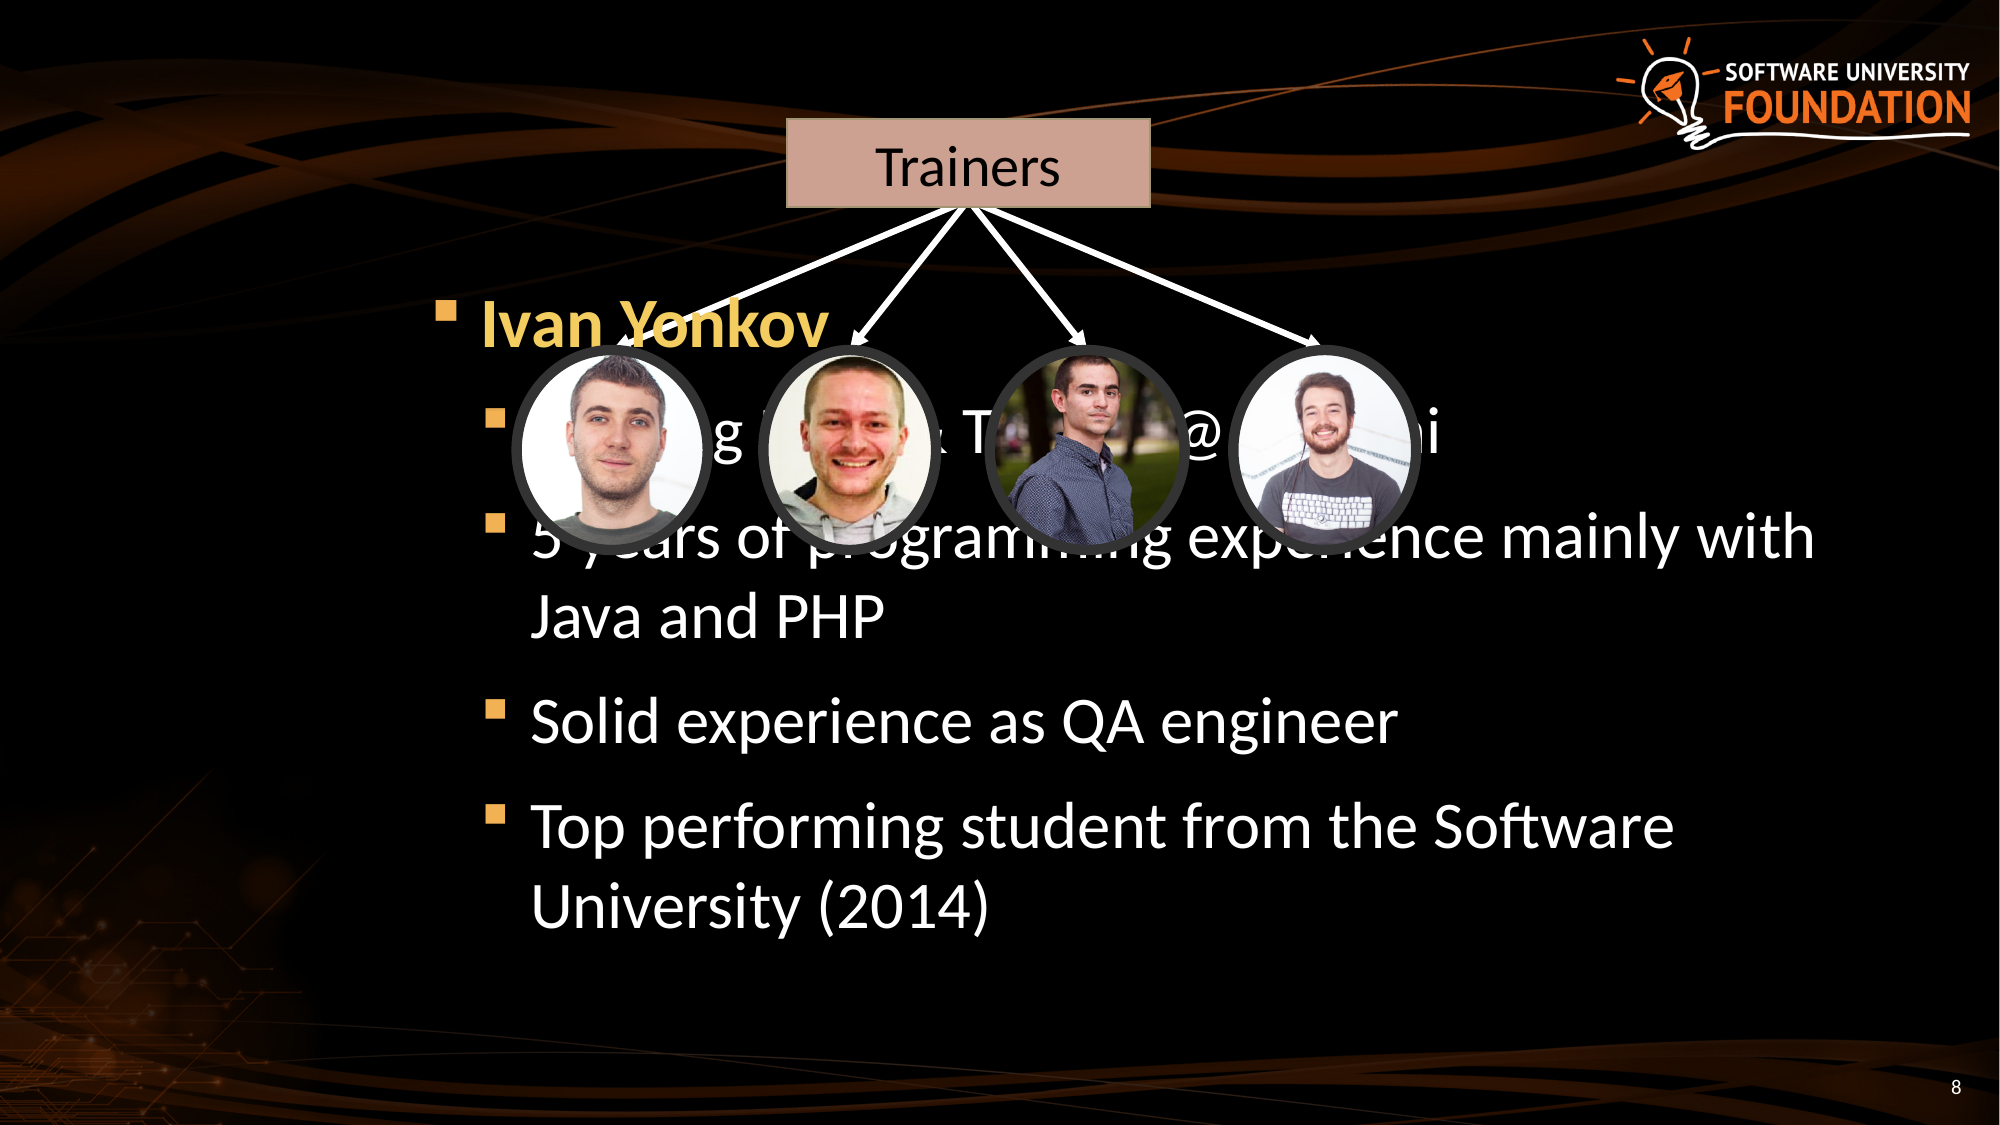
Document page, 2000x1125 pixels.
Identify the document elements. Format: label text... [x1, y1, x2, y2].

list Ivan Yonkov Training Lead & Trainer @ SoftUni 5 years of programming experience mainly with Java and PHP Solid experience as QA engineer Top performing student from the Software University (2014) [412, 262, 1881, 1088]
picture [0, 0, 2000, 1125]
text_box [969, 199, 1325, 350]
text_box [612, 199, 969, 350]
slide_number 8 [1897, 1070, 1968, 1103]
text_box Trainers [786, 118, 1151, 199]
